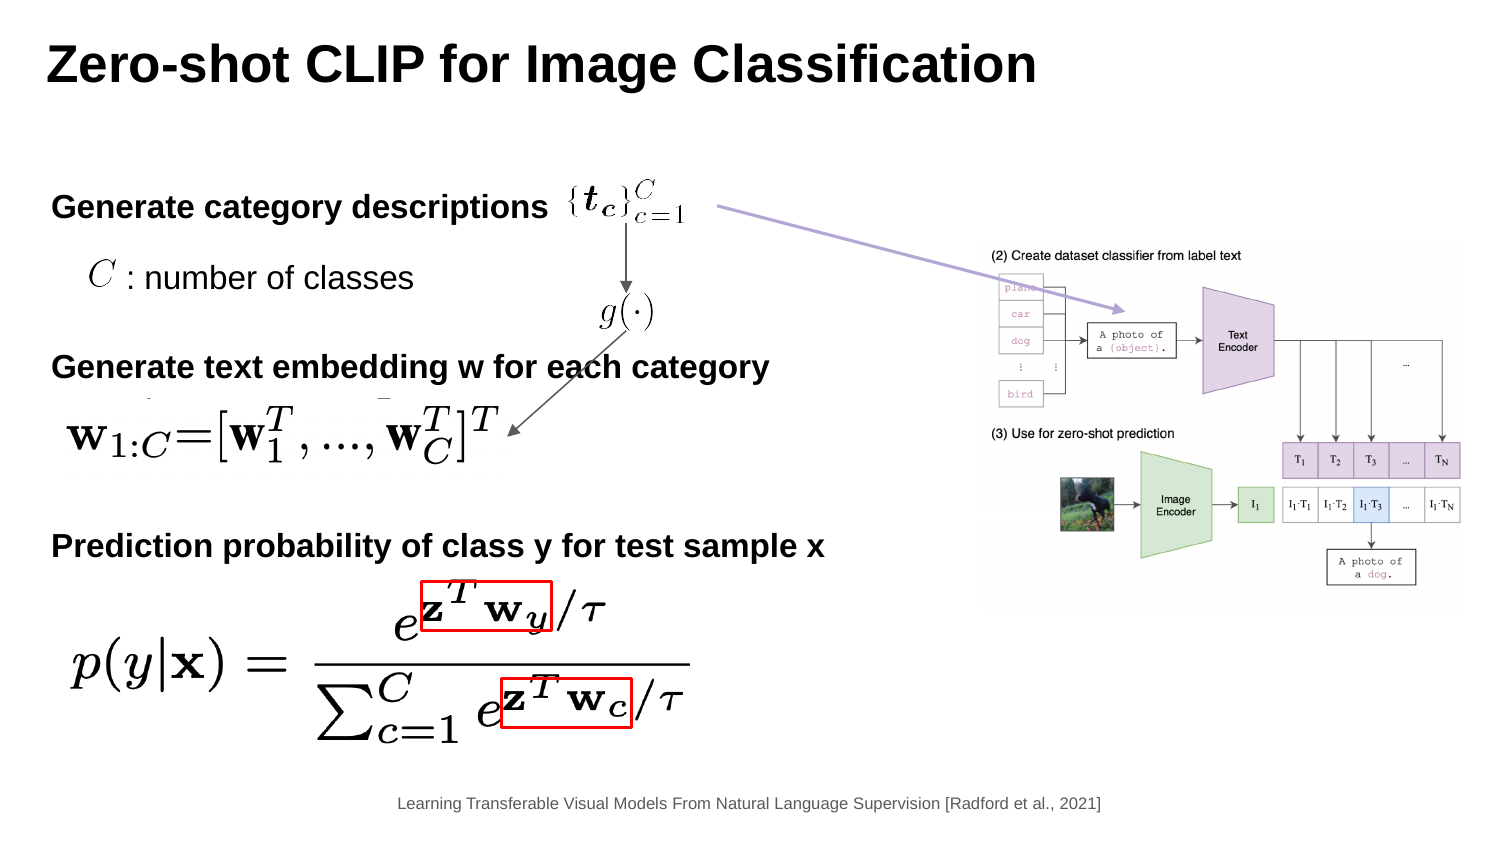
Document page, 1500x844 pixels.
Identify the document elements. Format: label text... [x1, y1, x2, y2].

picture [981, 234, 1466, 610]
title Zero-shot CLIP for Image Classification [31, 14, 1430, 109]
picture [54, 568, 699, 766]
picture [599, 293, 654, 332]
list Generate text embedding w for each category [36, 327, 593, 399]
picture [88, 259, 116, 287]
picture [566, 178, 686, 223]
picture [54, 398, 508, 475]
list Learning Transferable Visual Models From Natural Language Supervision [Radford et al., 2021] [308, 775, 1192, 822]
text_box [716, 205, 1126, 313]
list Prediction probability of class y for test sample x [36, 506, 906, 835]
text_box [506, 330, 627, 437]
list Generate text embedding w for each category [632, 327, 895, 399]
list Generate category descriptions : number of classes [36, 164, 750, 327]
